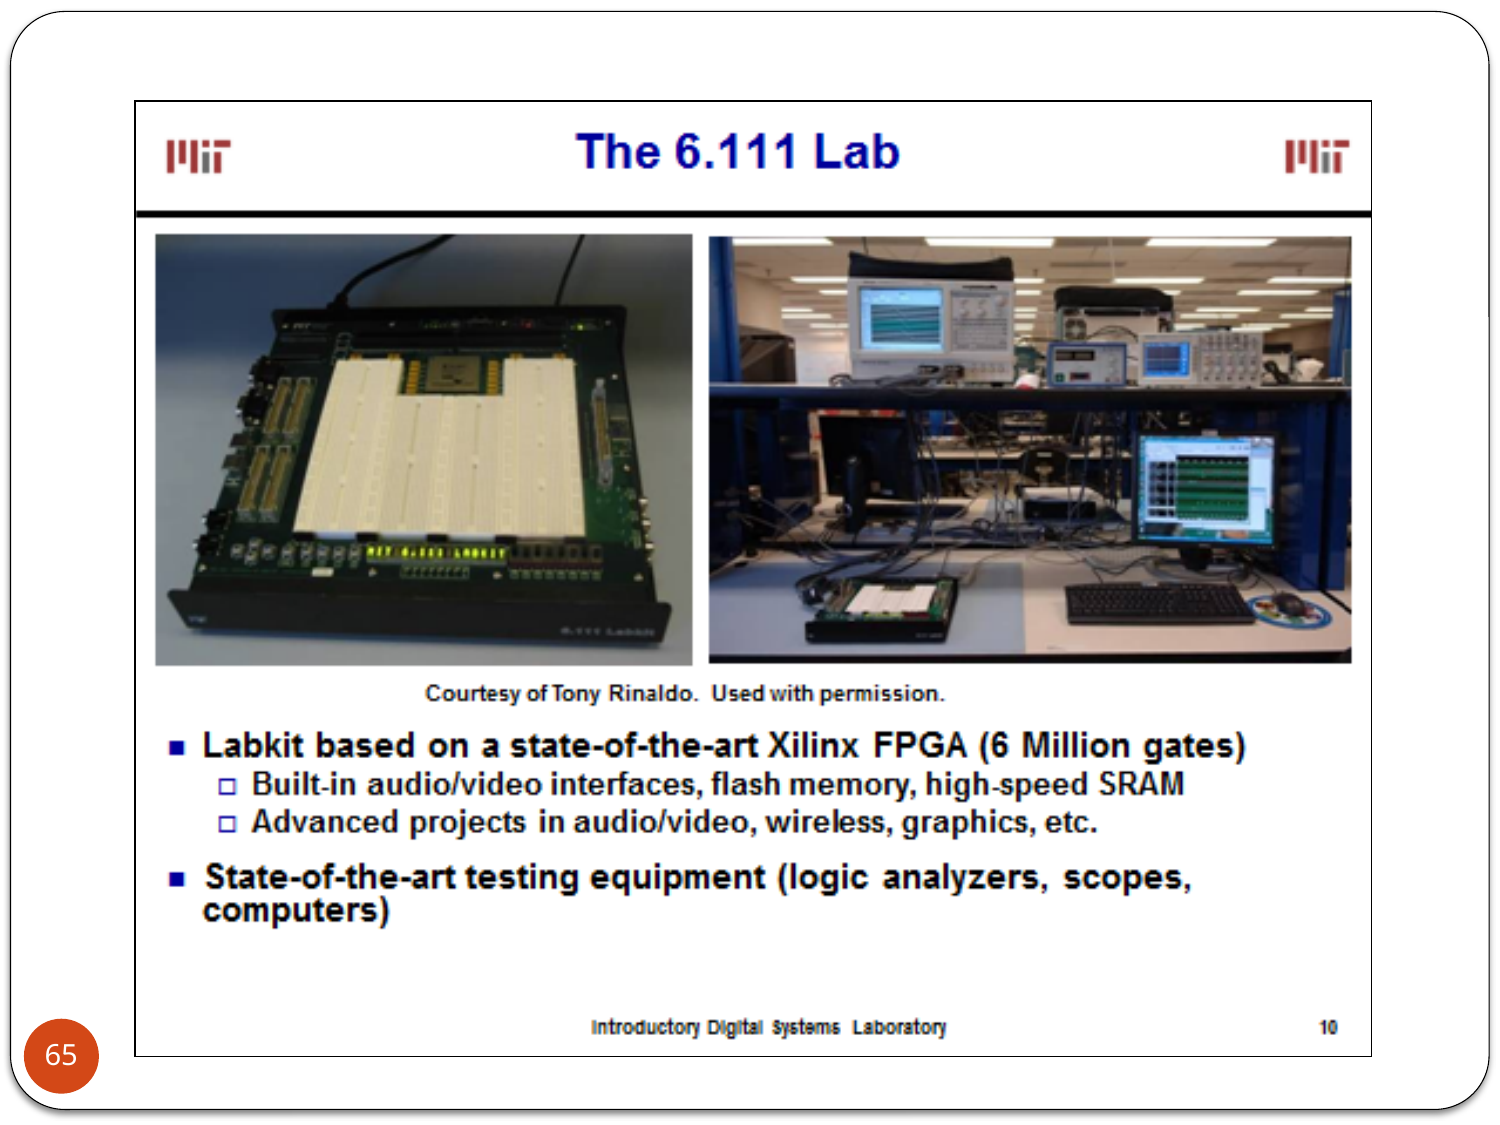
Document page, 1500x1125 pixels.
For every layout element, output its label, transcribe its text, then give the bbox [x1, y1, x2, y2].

slide_number 65 [23, 1018, 99, 1094]
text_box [135, 101, 1372, 1056]
